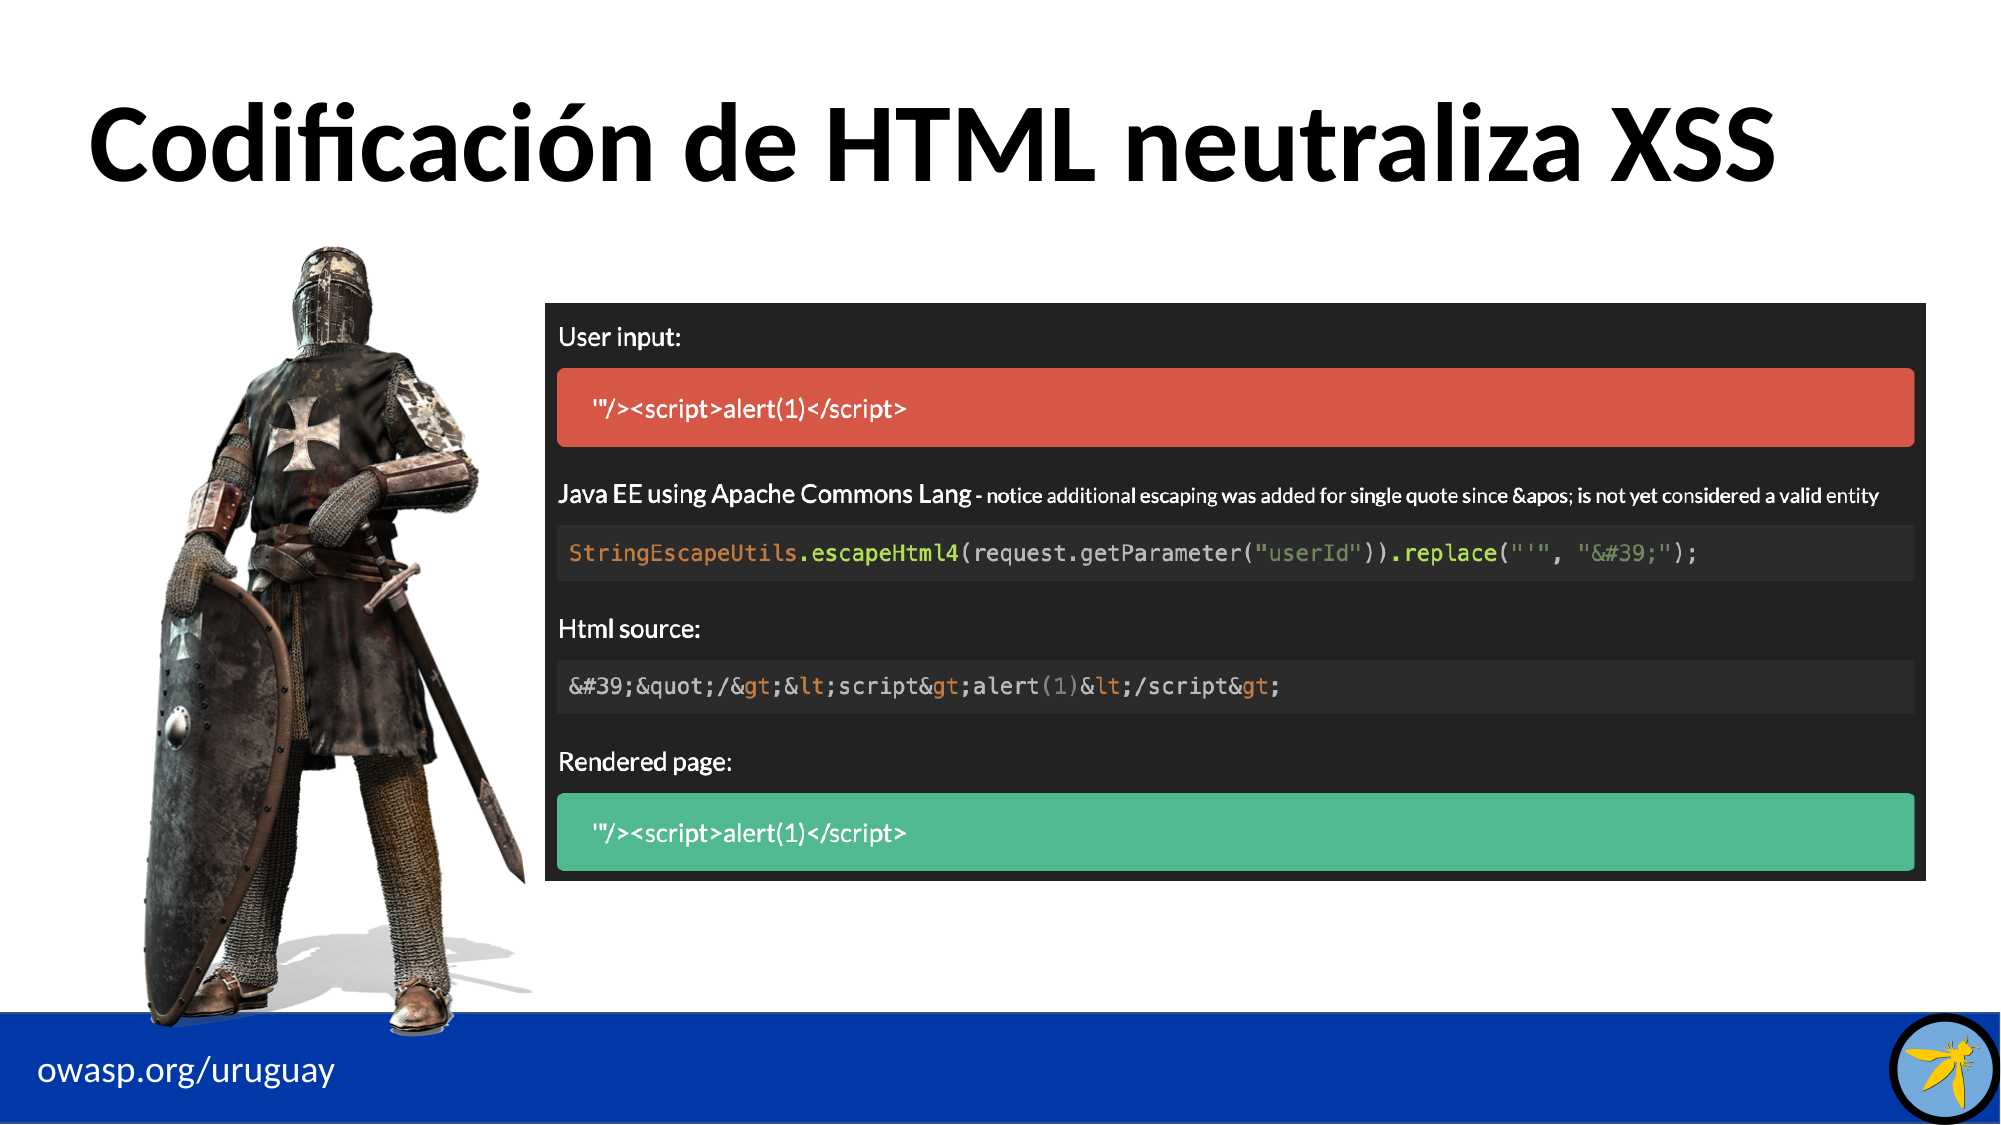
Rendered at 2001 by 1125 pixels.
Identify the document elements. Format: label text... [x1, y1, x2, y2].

picture [59, 229, 1926, 1039]
title Codificación de HTML neutraliza XSS [74, 36, 1800, 254]
picture [1808, 932, 2001, 1125]
